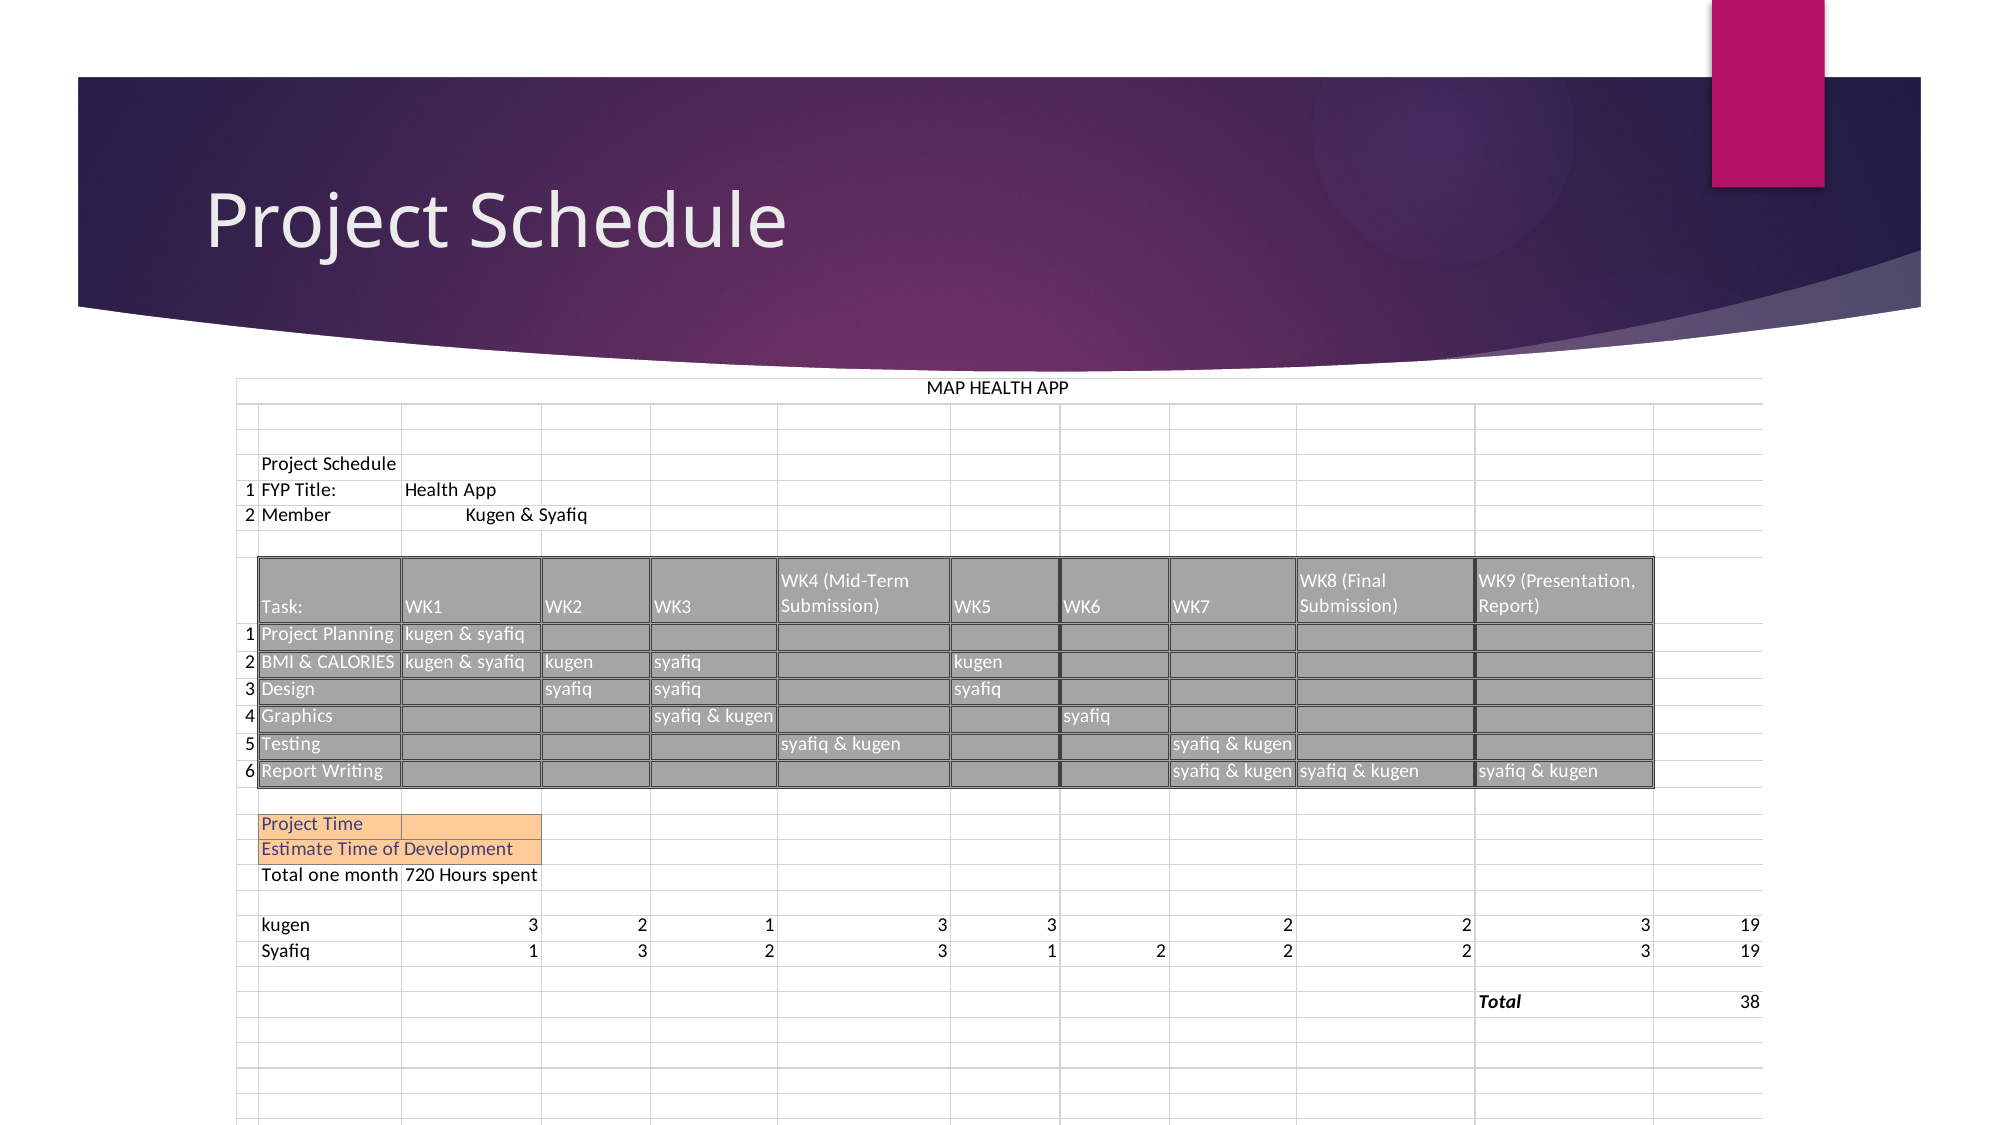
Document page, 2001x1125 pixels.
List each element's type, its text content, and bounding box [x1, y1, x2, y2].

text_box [236, 377, 1764, 1125]
title Project Schedule [189, 159, 1627, 276]
